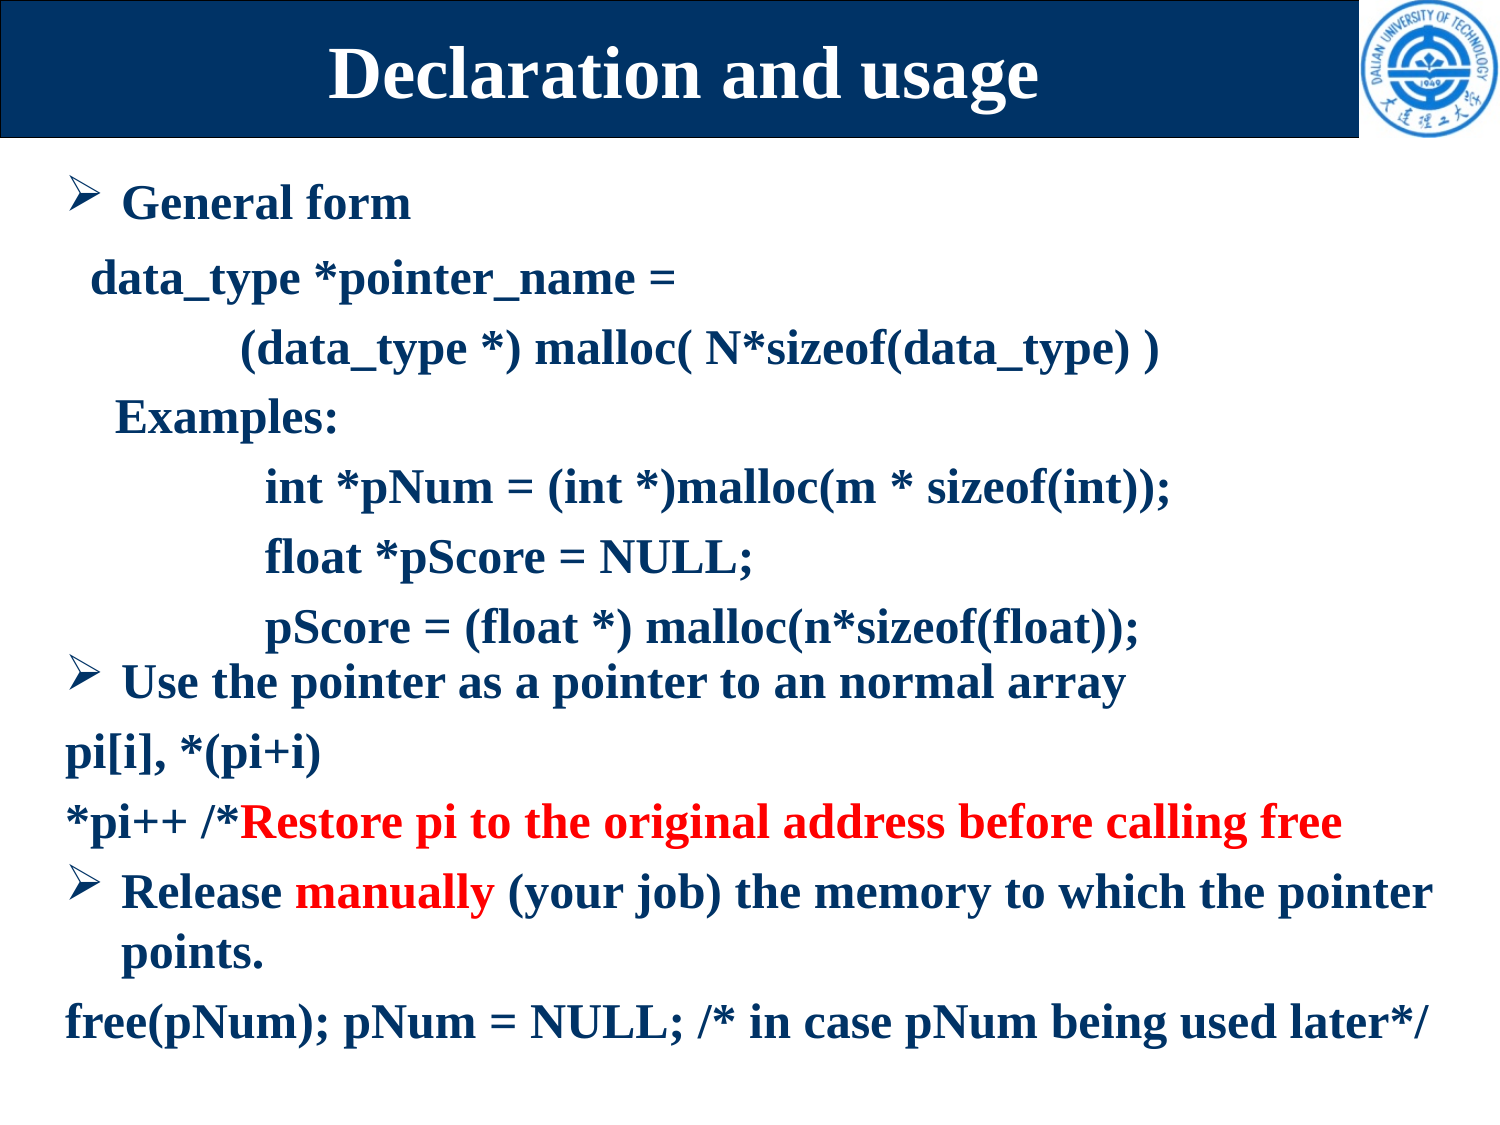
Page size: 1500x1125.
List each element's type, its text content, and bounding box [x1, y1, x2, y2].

text_box Examples: int *pNum = (int *)malloc(m * sizeof(int)); float *pScore = NULL; pScore = (float *) malloc(n*sizeof(float)); [99, 376, 1325, 662]
picture [1359, 0, 1500, 138]
text_box data_type *pointer_name = (data_type *) malloc( N*sizeof(data_type) ) [75, 236, 1300, 382]
list General form Use the pointer as a pointer to an normal array pi[i], *(pi+i) *pi++ /*Restore pi to the original address before calling free Release manually (your job) the memory to which the pointer points. free(pNum); pNum = NULL; /* in case pNum being used later*/ [50, 162, 1463, 1088]
title Declaration and usage [37, 12, 1350, 125]
